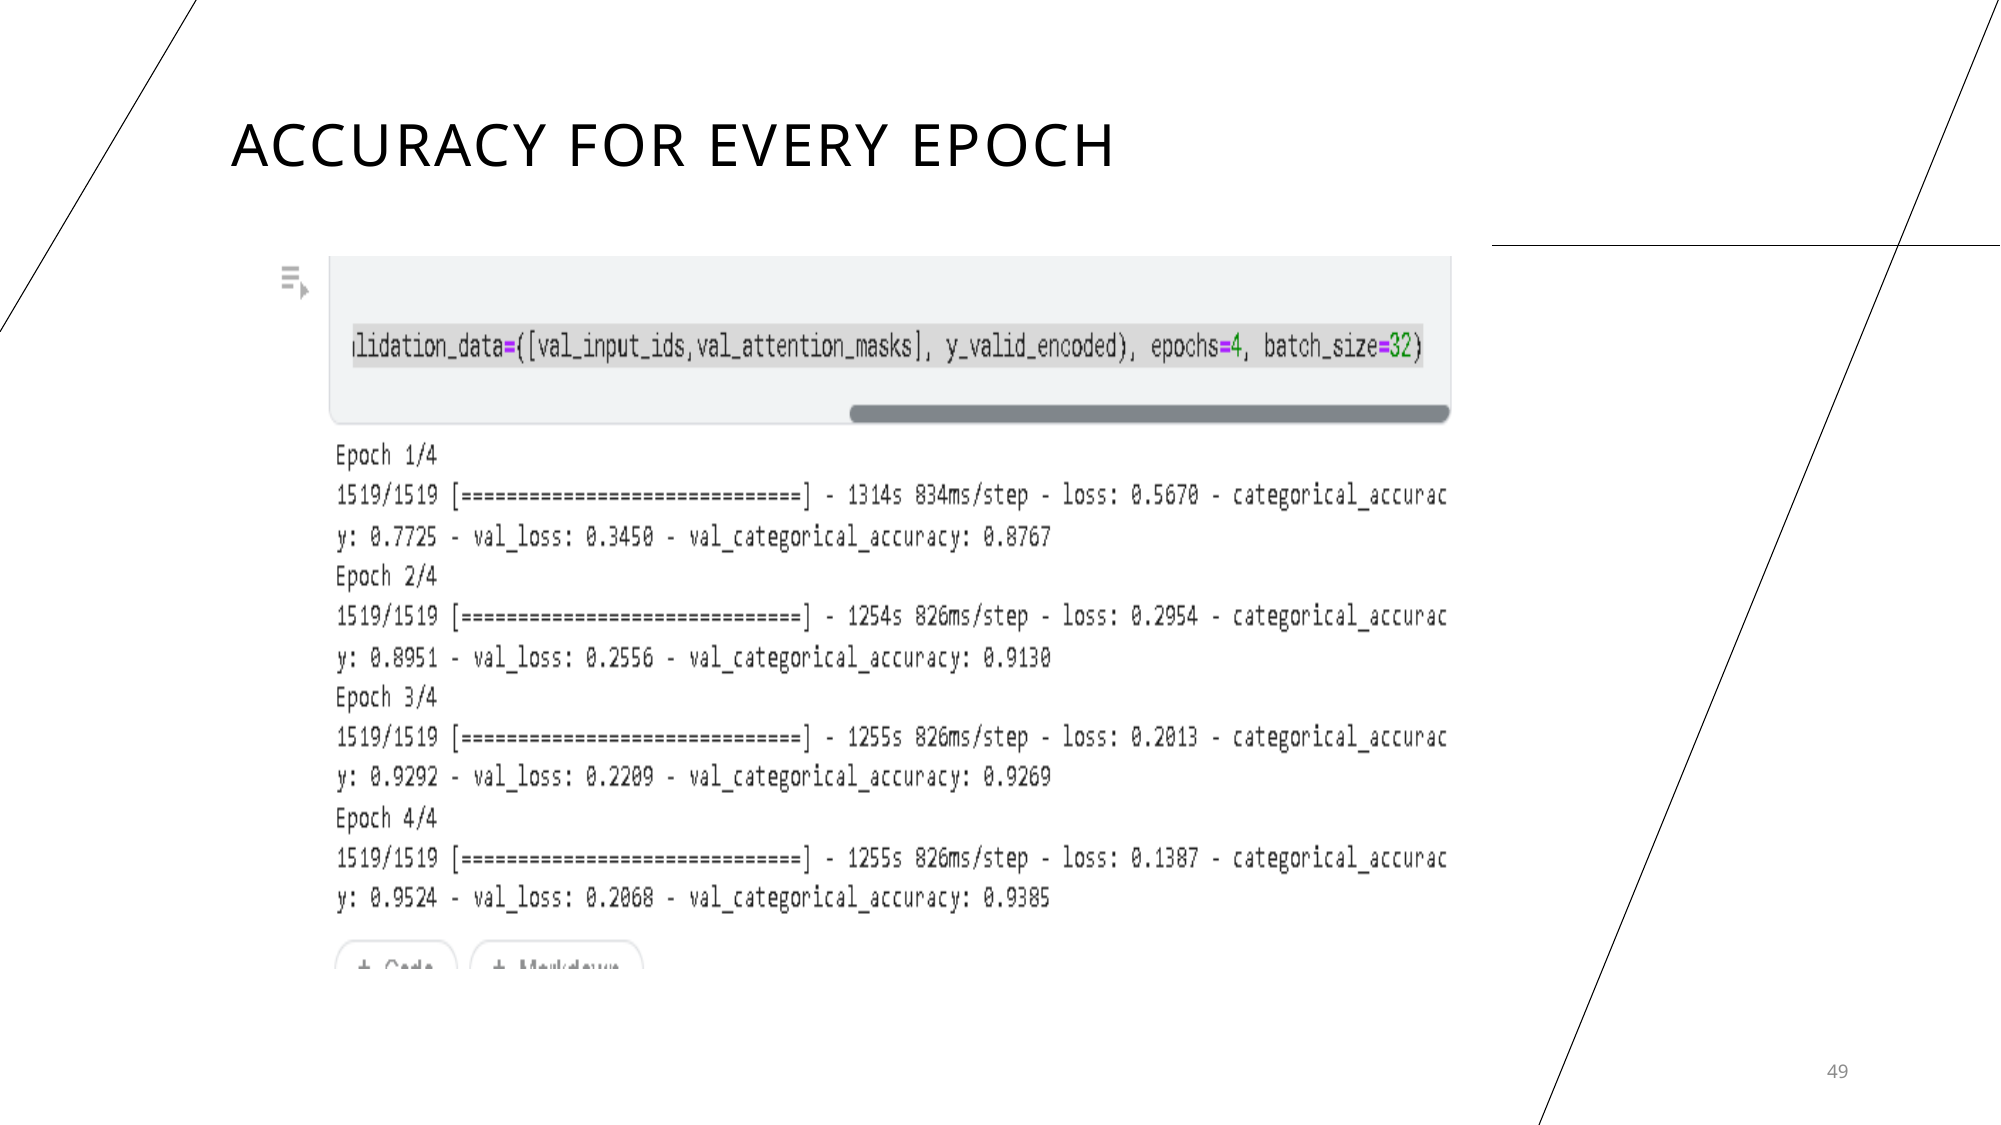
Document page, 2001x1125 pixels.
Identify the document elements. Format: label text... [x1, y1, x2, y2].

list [258, 256, 1476, 969]
title Accuracy for every epoch [216, 43, 1413, 187]
slide_number 49 [1701, 1042, 1864, 1103]
